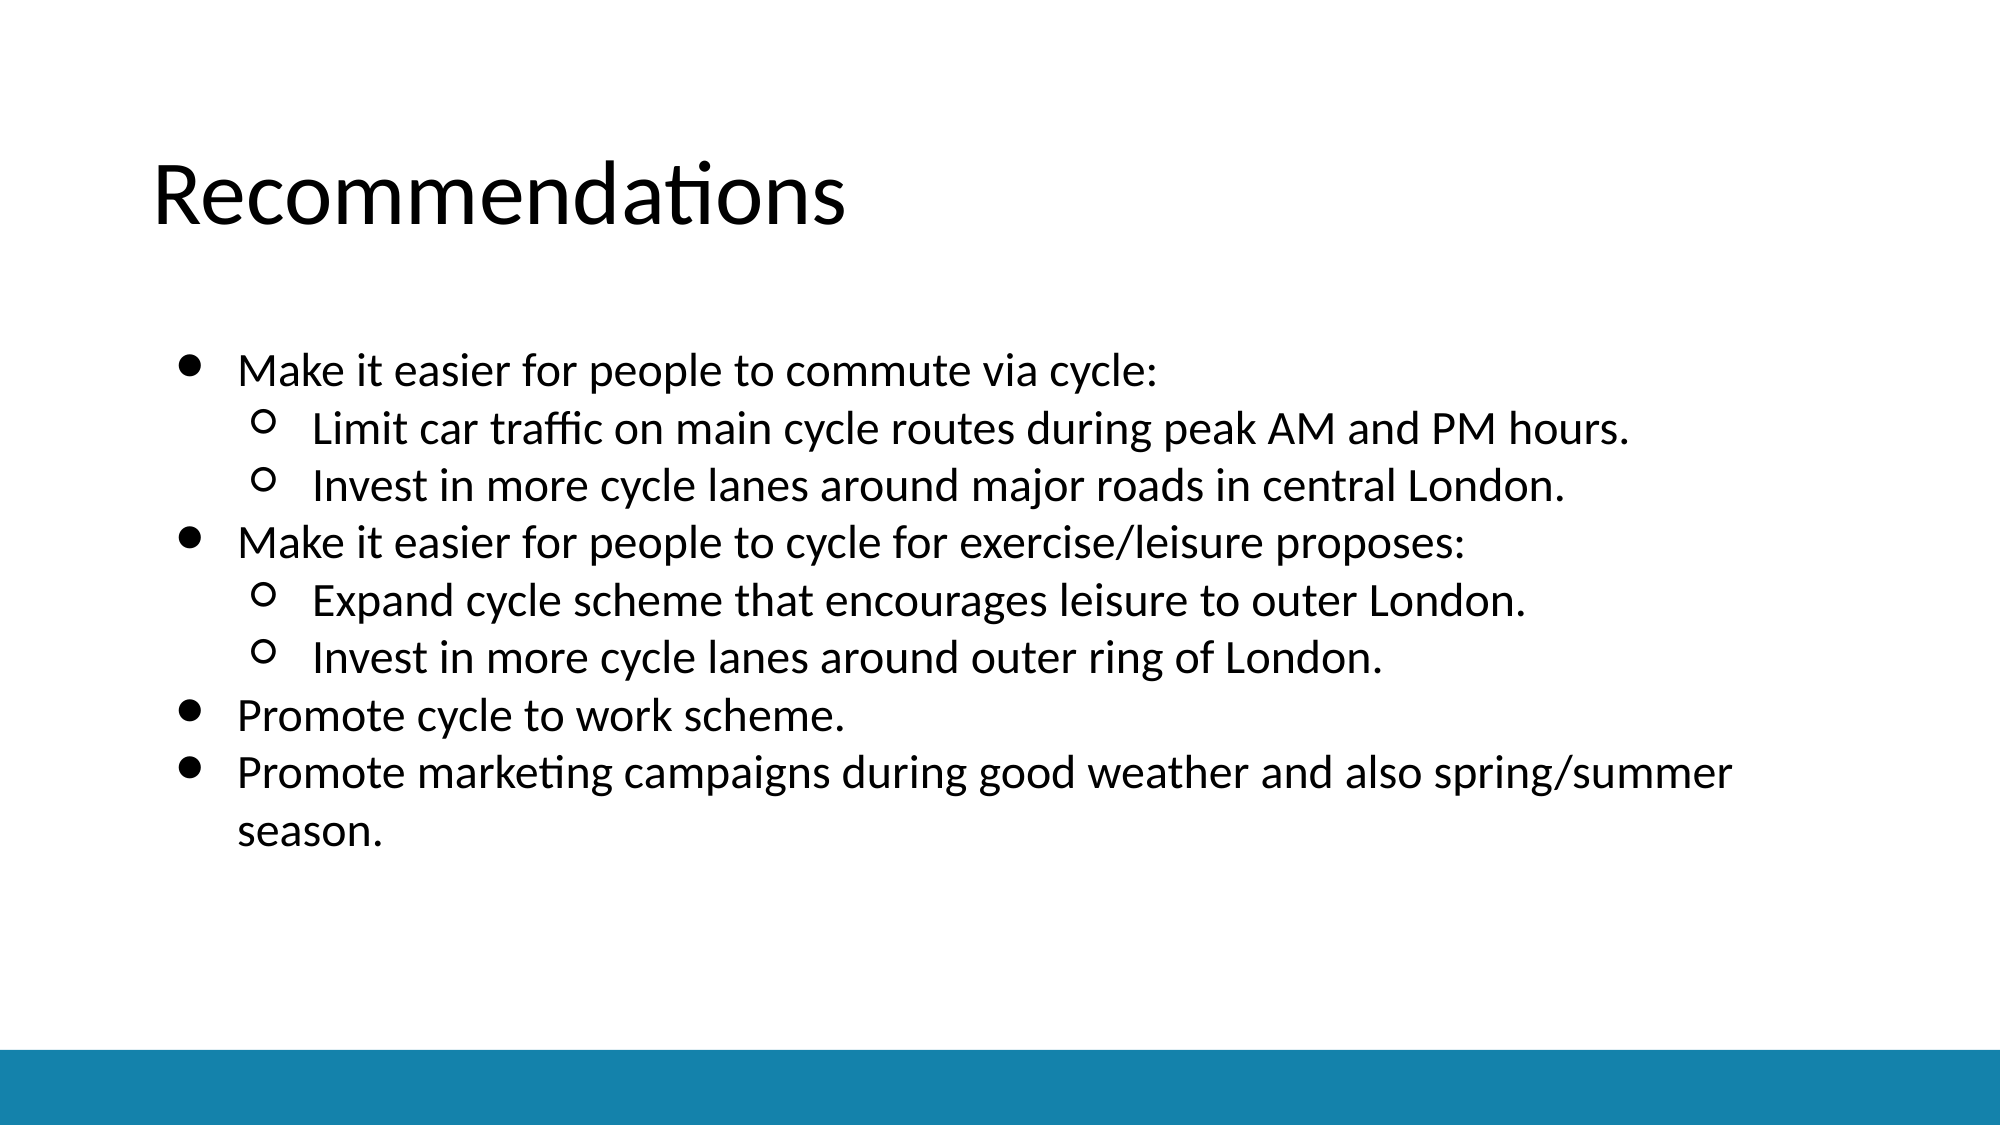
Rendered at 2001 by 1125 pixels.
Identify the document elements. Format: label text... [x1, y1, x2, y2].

text_box [0, 1049, 2000, 1125]
text_box Make it easier for people to commute via cycle: Limit car traffic on main cycle routes during peak AM and PM hours. Invest in more cycle lanes around major roads in central London. Make it easier for people to cycle for exercise/leisure proposes: Expand cycle scheme that encourages leisure to outer London. Invest in more cycle lanes around outer ring of London. Promote cycle to work scheme. Promote marketing campaigns during good weather and also spring/summer season. [146, 323, 1887, 871]
title Recommendations [137, 86, 1863, 304]
